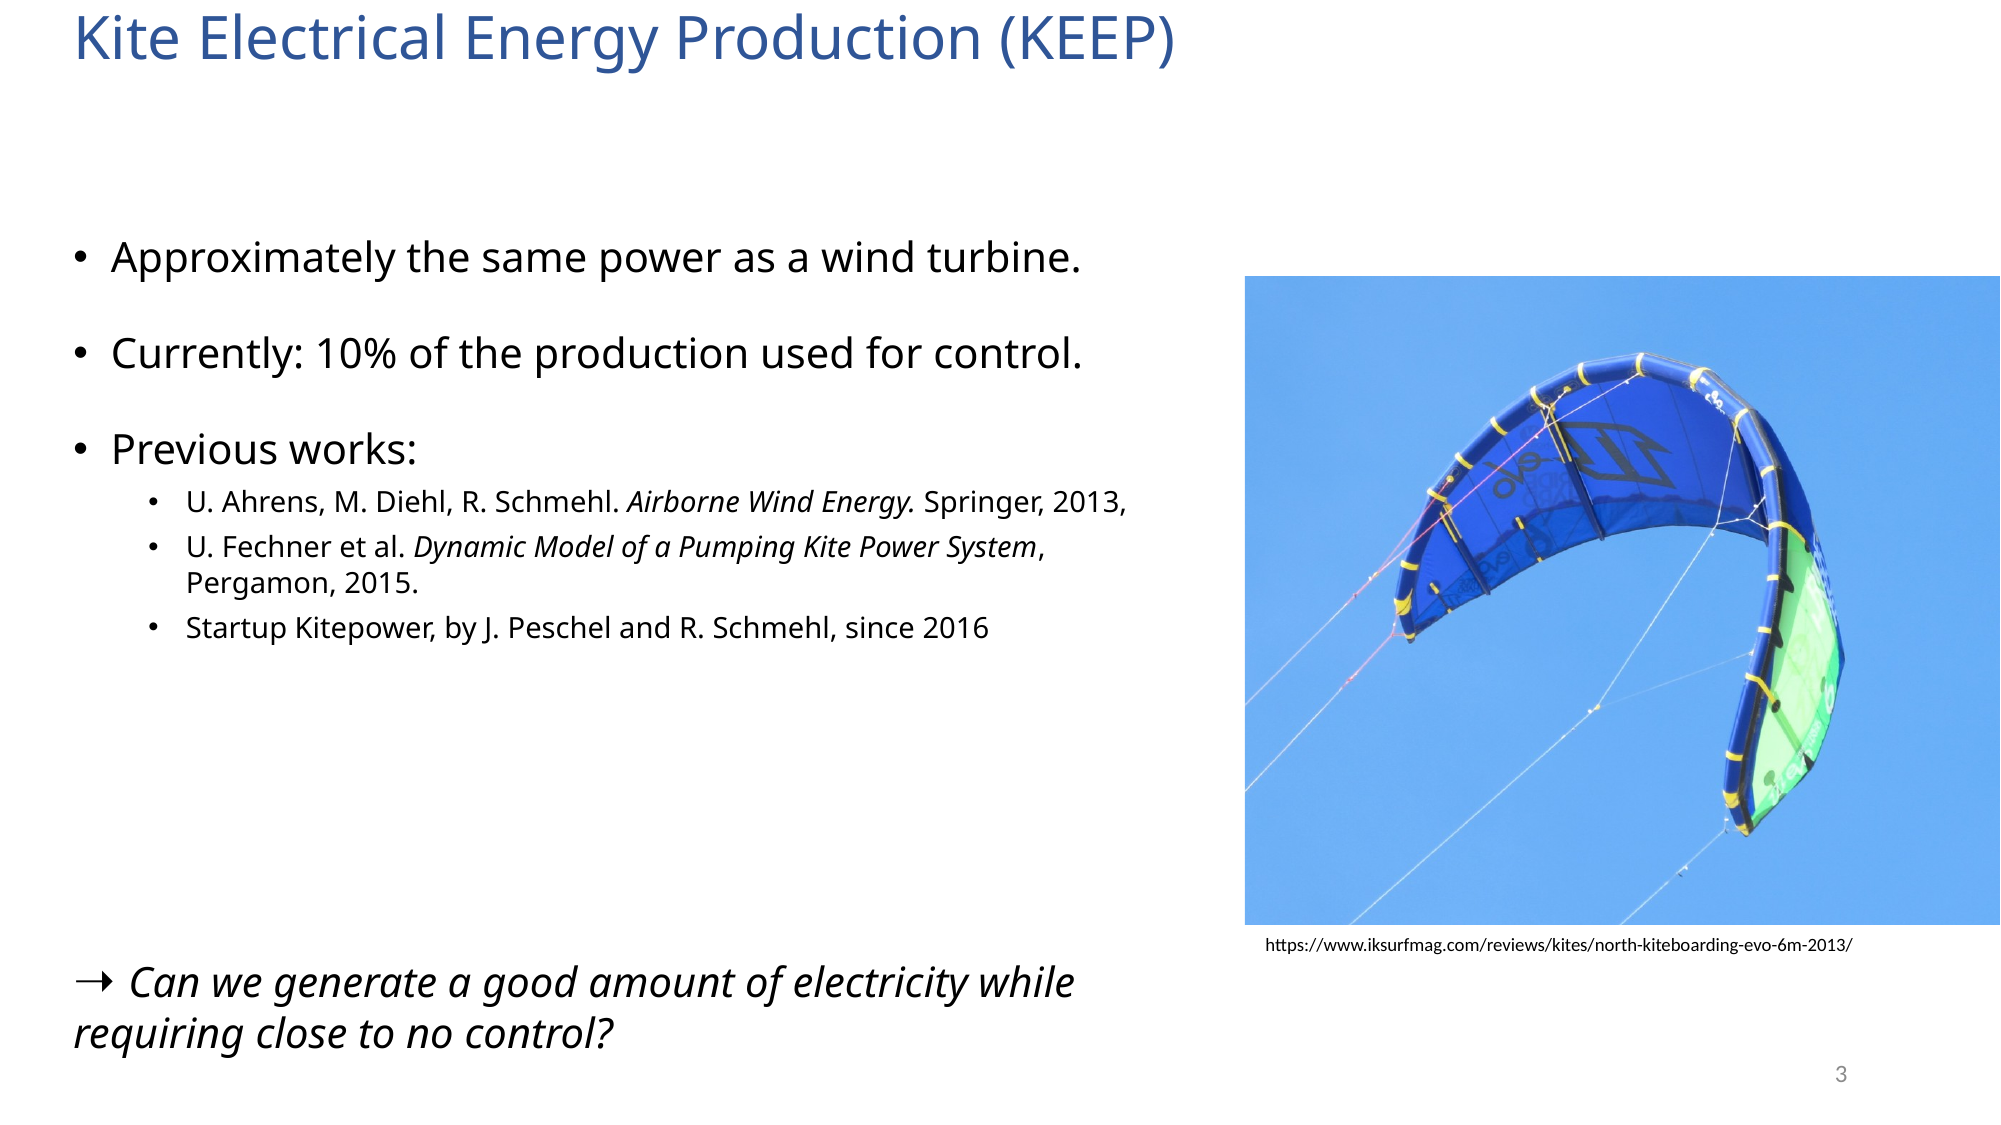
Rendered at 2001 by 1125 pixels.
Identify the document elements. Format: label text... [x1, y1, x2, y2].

slide_number 3 [1412, 1042, 1863, 1103]
text_box https://www.iksurfmag.com/reviews/kites/north-kiteboarding-evo-6m-2013/ [1250, 925, 1868, 963]
title Kite Electrical Energy Production (KEEP) [58, 0, 1942, 80]
list Approximately the same power as a wind turbine. Currently: 10% of the production used for control. Previous works: U. Ahrens, M. Diehl, R. Schmehl. Airborne Wind Energy. Springer, 2013, U. Fechner et al. Dynamic Model of a Pumping Kite Power System, Pergamon, 2015. Startup Kitepower, by J. Peschel and R. Schmehl, since 2016 ➝ Can we generate a good amount of electricity while requiring close to no control? [58, 223, 1174, 1125]
picture [1244, 276, 2000, 925]
